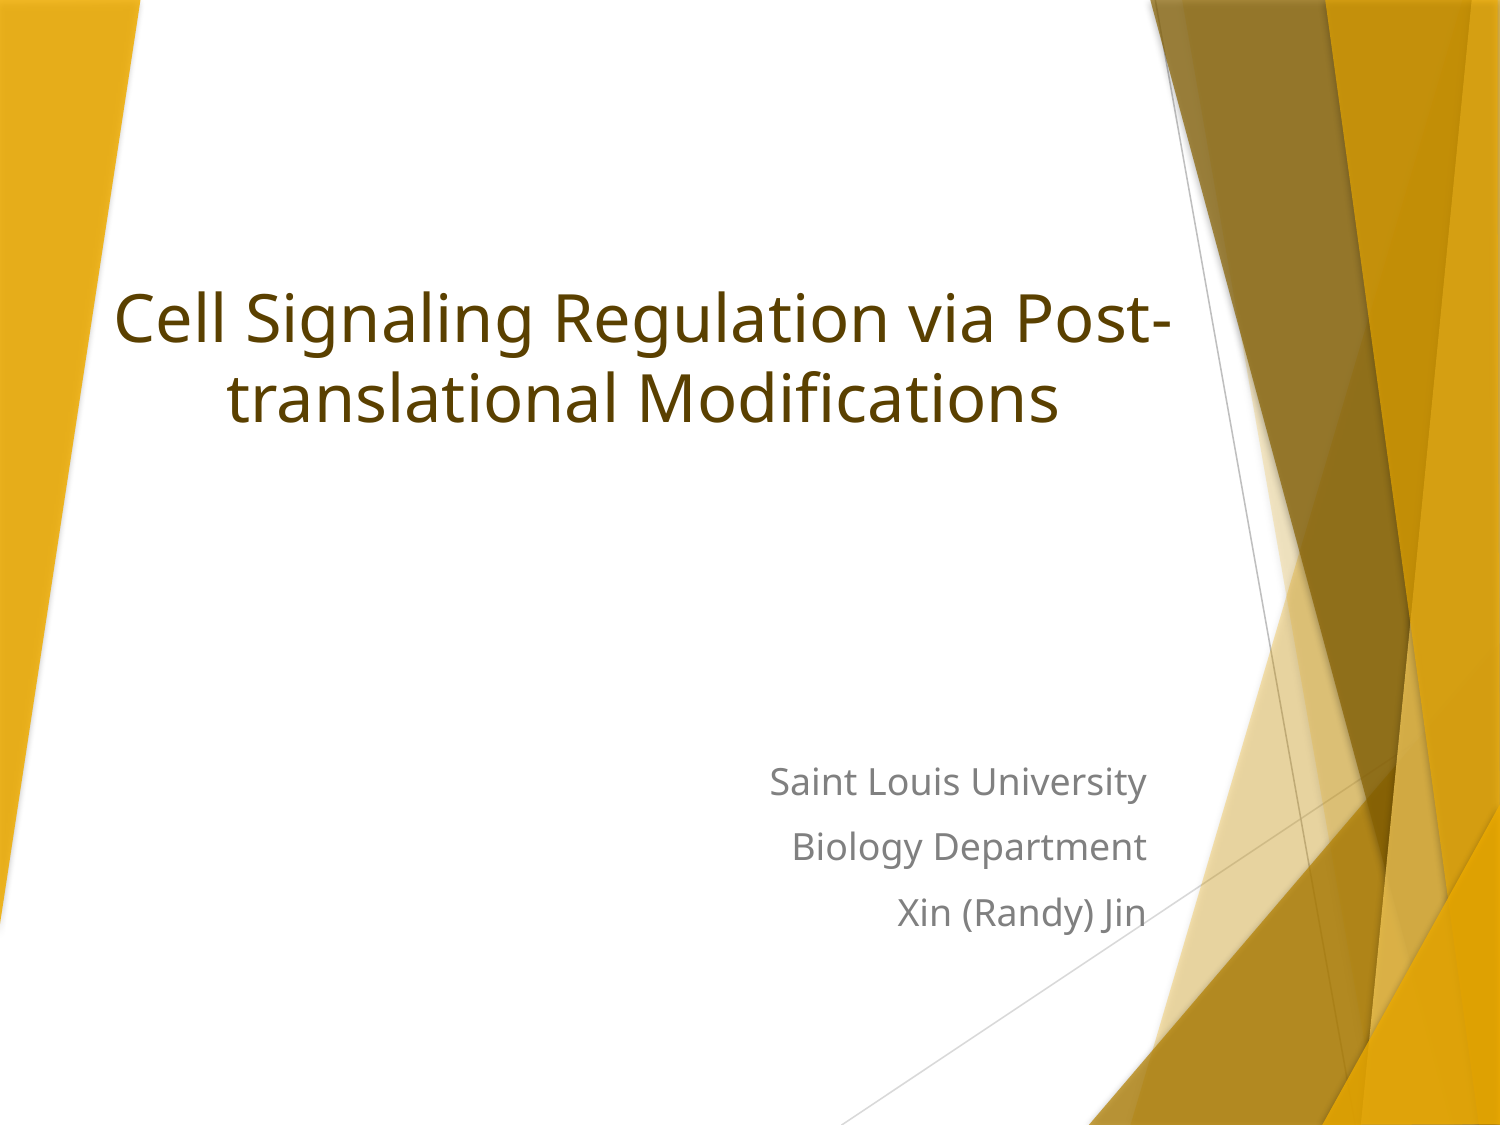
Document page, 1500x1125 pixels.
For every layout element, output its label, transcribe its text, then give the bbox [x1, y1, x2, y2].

title Cell Signaling Regulation via Post-translational Modifications [87, 224, 1200, 444]
text_box Saint Louis University Biology Department Xin (Randy) Jin [556, 750, 1163, 1052]
